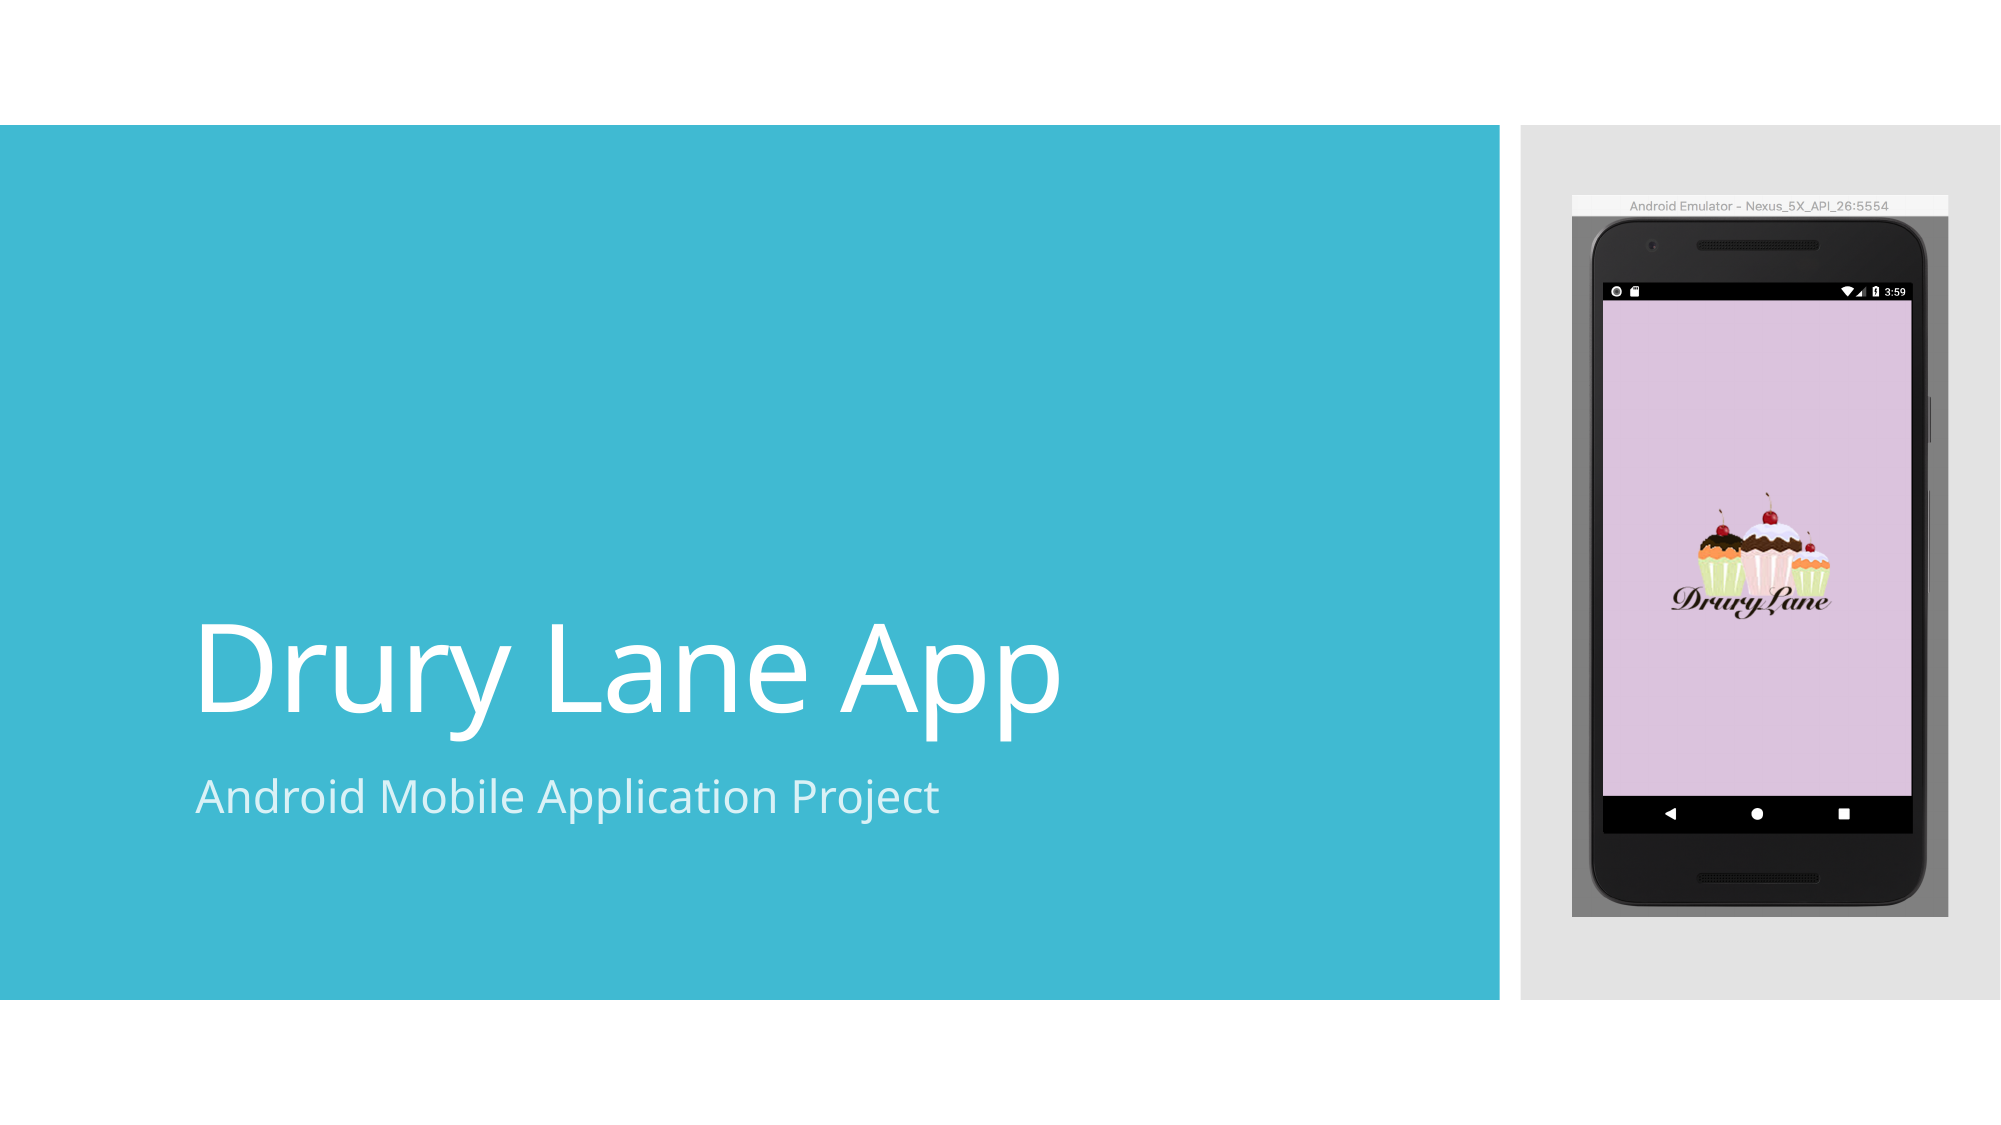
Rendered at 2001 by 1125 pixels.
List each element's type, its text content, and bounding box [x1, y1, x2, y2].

subtitle Android Mobile Application Project [180, 766, 1381, 917]
title Drury Lane App [175, 213, 1376, 747]
picture [1571, 194, 1949, 917]
